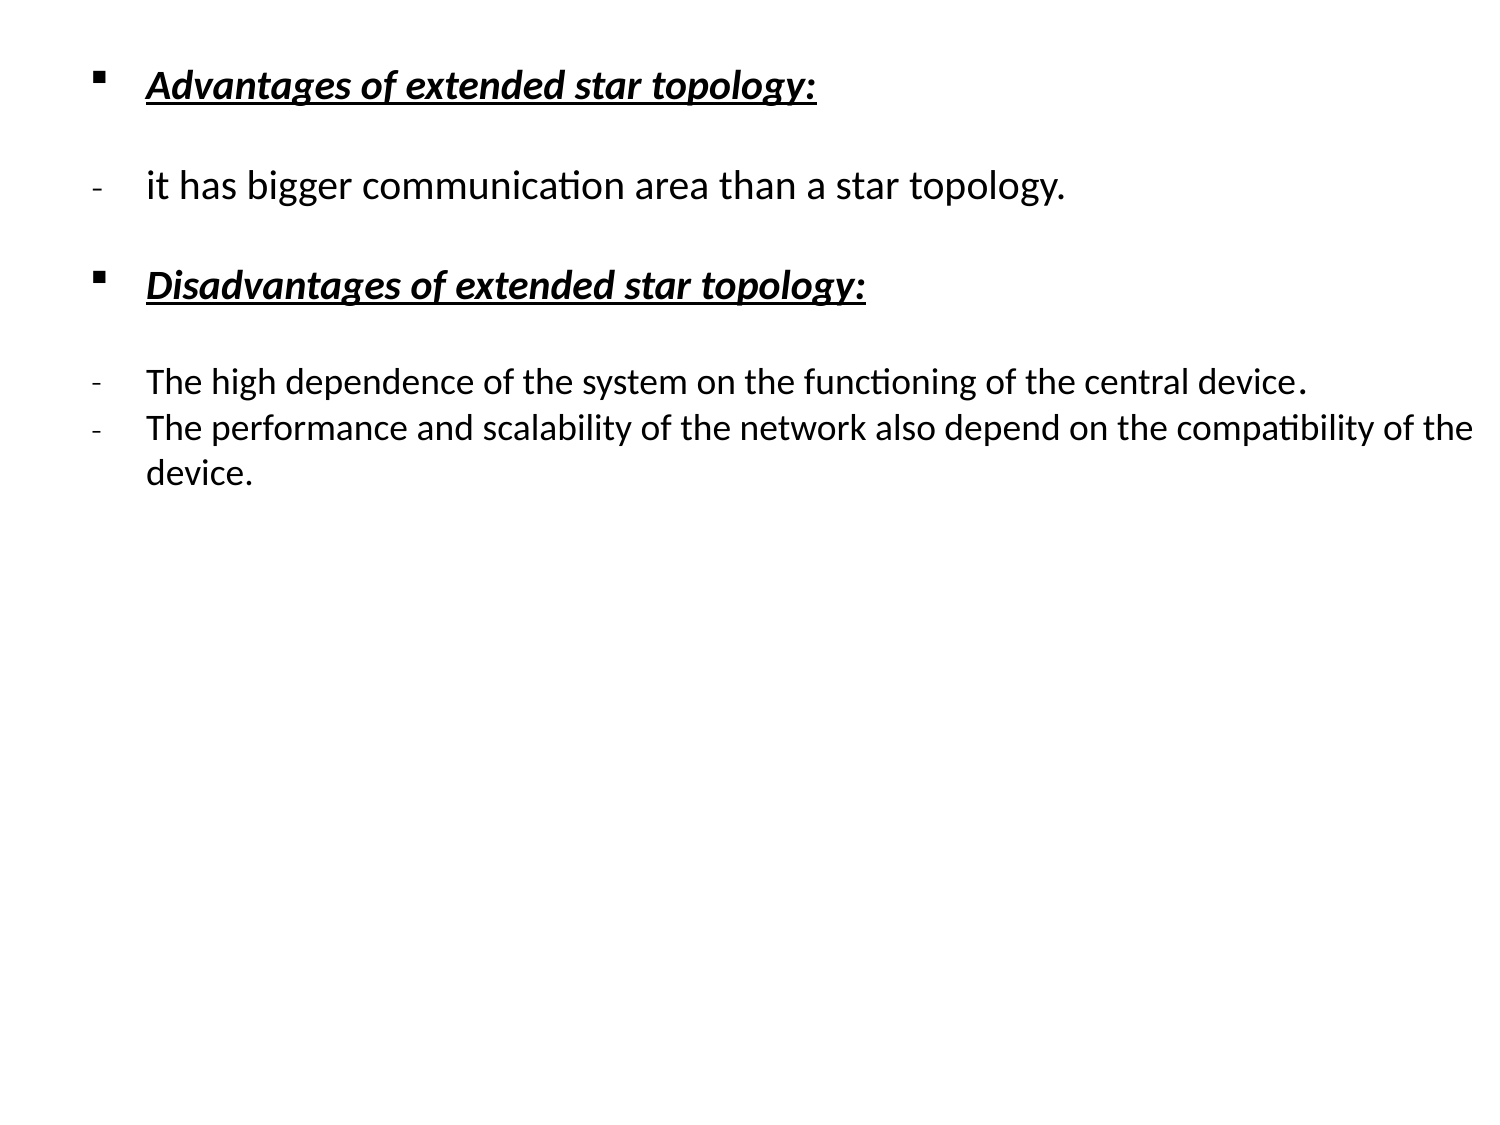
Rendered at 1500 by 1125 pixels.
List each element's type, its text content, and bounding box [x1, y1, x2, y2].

text_box Advantages of extended star topology: it has bigger communication area than a star topology. Disadvantages of extended star topology: The high dependence of the system on the functioning of the central device. The performance and scalability of the network also depend on the compatibility of the device. [0, 0, 1500, 500]
